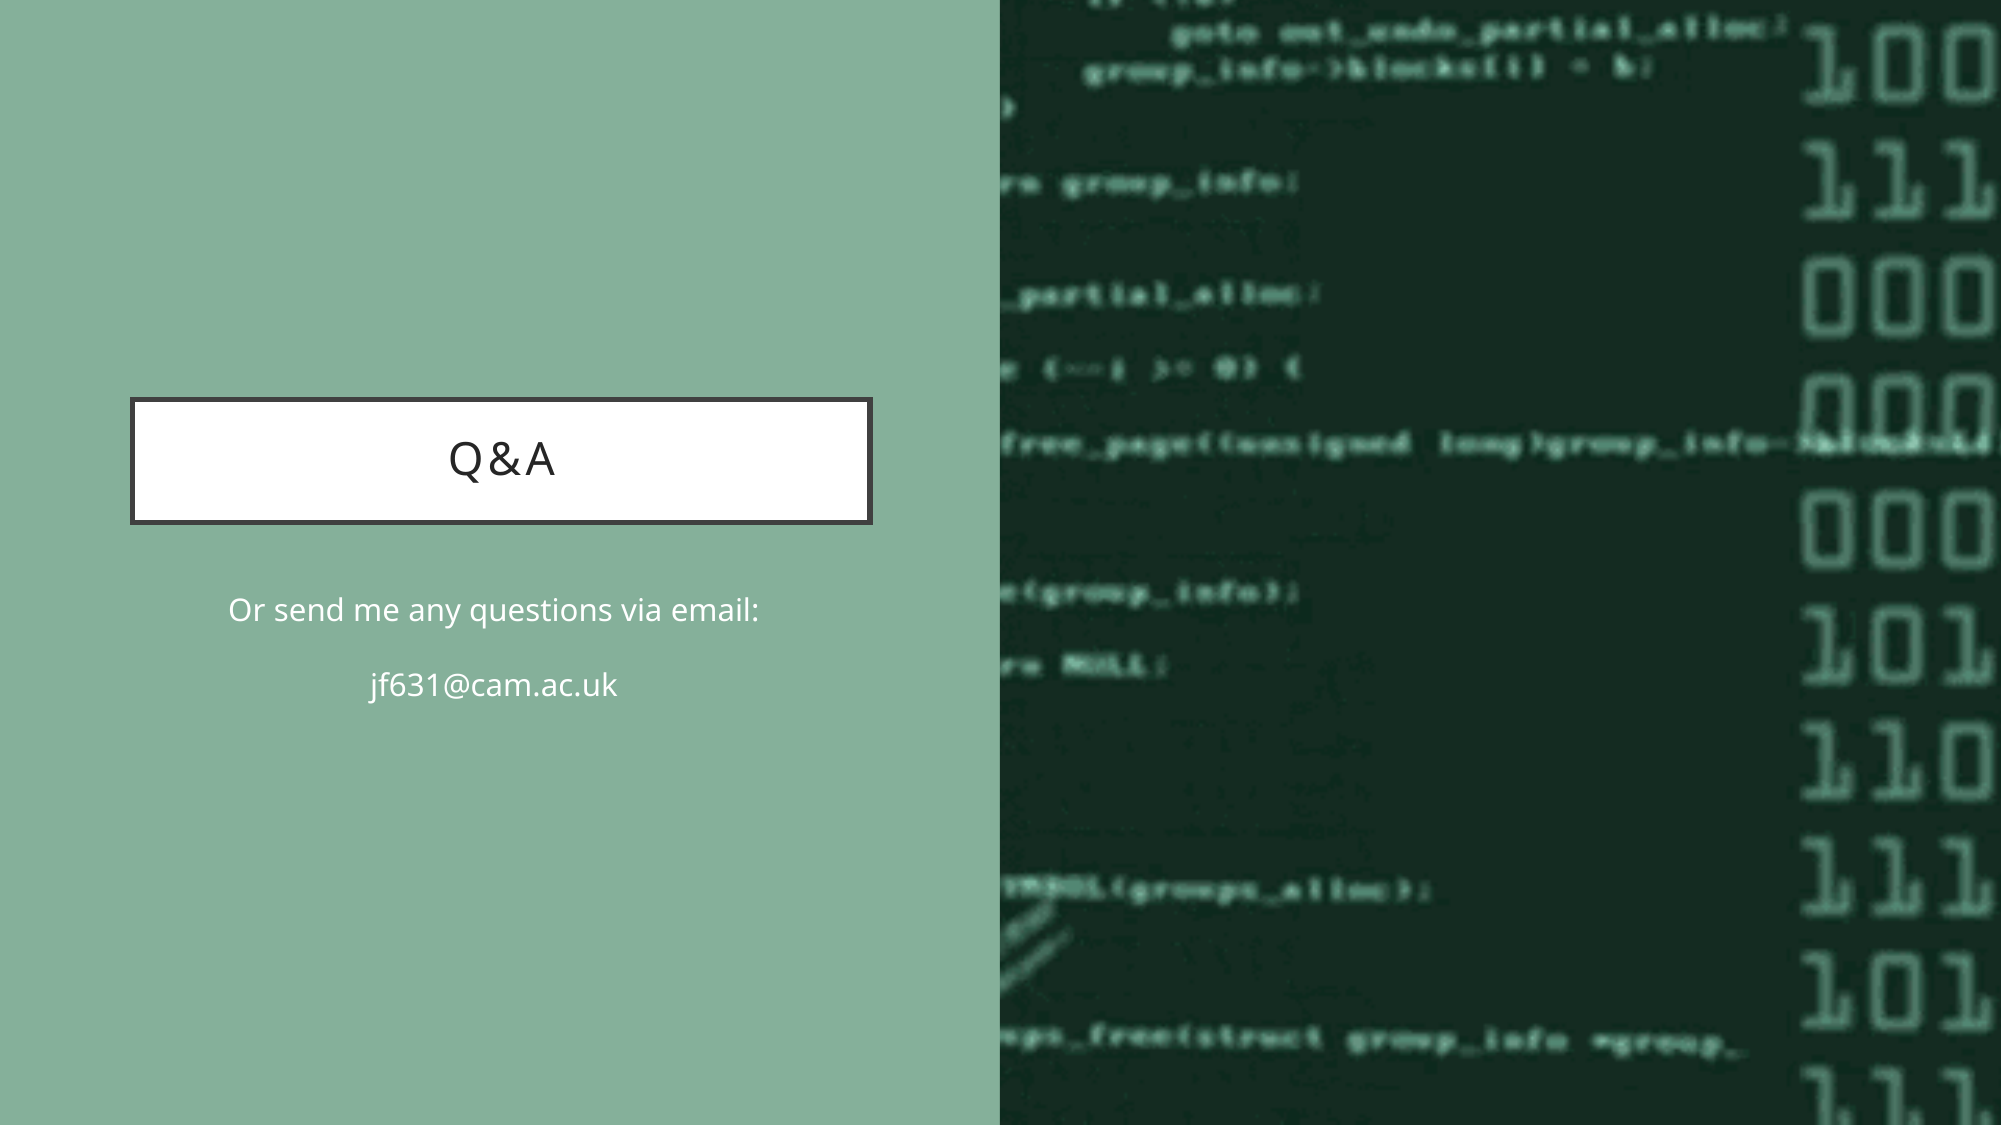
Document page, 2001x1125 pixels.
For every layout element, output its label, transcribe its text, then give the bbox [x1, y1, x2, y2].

title Q&A [130, 397, 873, 525]
picture [999, 0, 2001, 1125]
list Or send me any questions via email: jf631@cam.ac.uk [183, 582, 806, 943]
